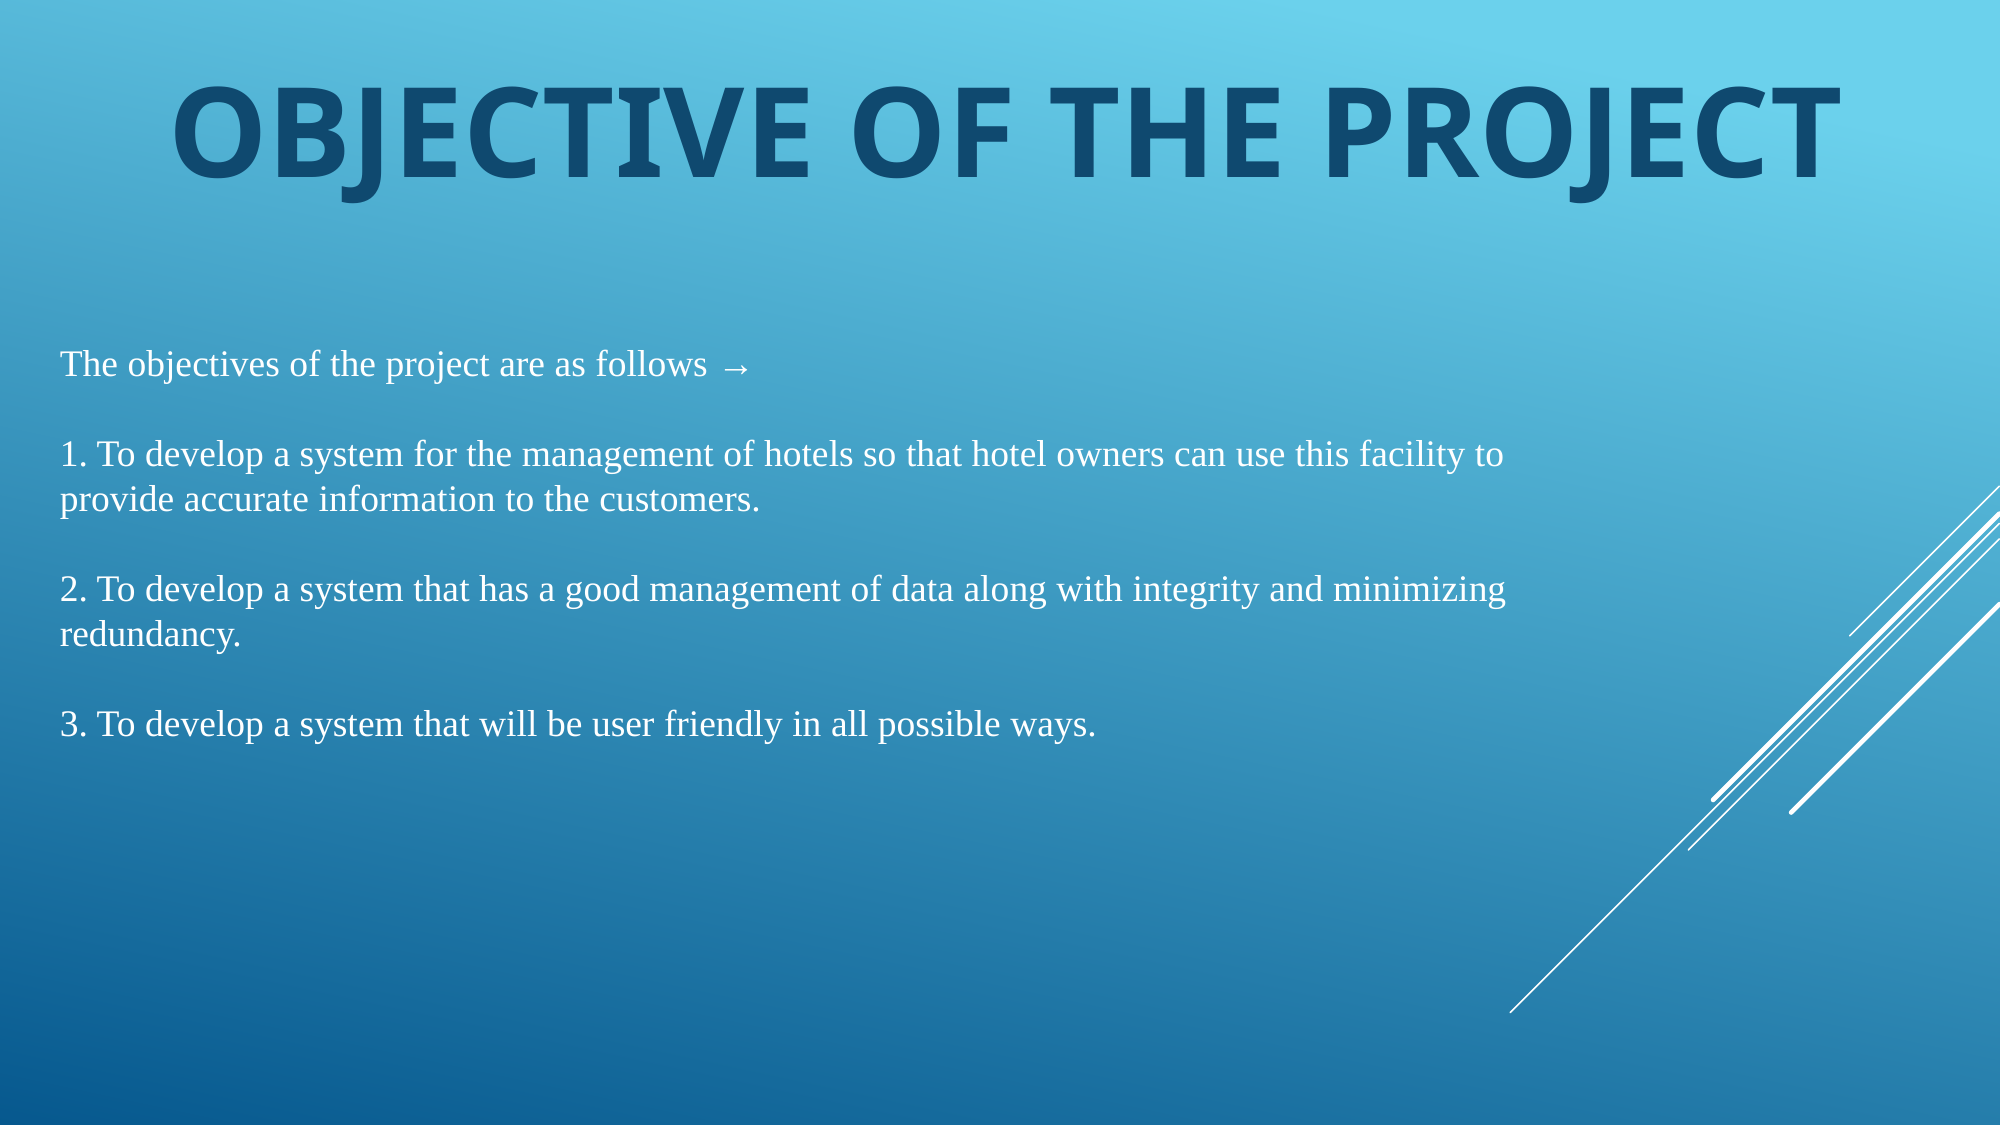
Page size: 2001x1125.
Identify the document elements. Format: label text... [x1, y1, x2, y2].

text_box The objectives of the project are as follows → 1. To develop a system for the management of hotels so that hotel owners can use this facility to provide accurate information to the customers. 2. To develop a system that has a good management of data along with integrity and minimizing redundancy. 3. To develop a system that will be user friendly in all possible ways. [45, 332, 1573, 752]
text_box OBJECTIVE OF THE PROJECT [153, 45, 1860, 210]
